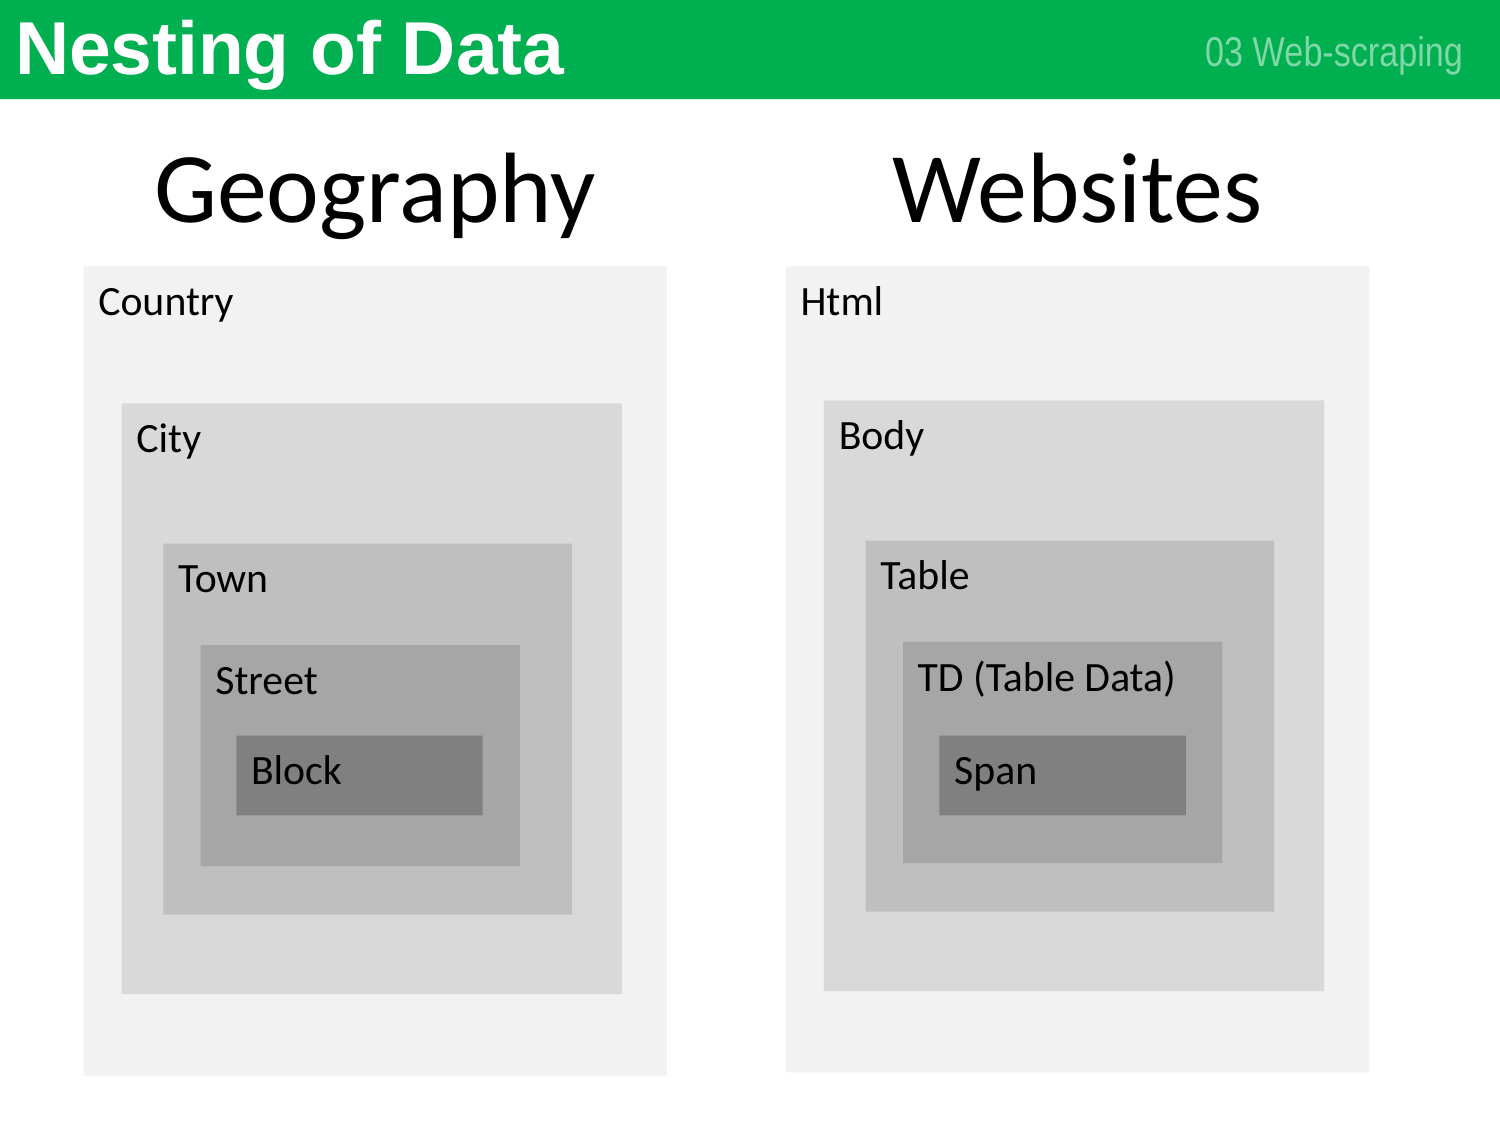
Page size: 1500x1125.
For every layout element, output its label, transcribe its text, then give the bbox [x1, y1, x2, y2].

text_box Span [938, 734, 1187, 817]
text_box Websites [785, 114, 1370, 250]
text_box Street [200, 644, 521, 867]
text_box Table [865, 540, 1275, 913]
slide_number 03 Web-scraping [1294, 19, 1478, 80]
title Nesting of Data [0, 0, 1294, 100]
text_box Geography [83, 114, 667, 250]
text_box Html [785, 265, 1370, 1073]
text_box Country [82, 265, 668, 1077]
text_box Body [823, 399, 1325, 992]
text_box Town [162, 543, 573, 916]
text_box City [121, 402, 623, 995]
text_box TD (Table Data) [902, 641, 1223, 864]
text_box Block [235, 734, 484, 817]
